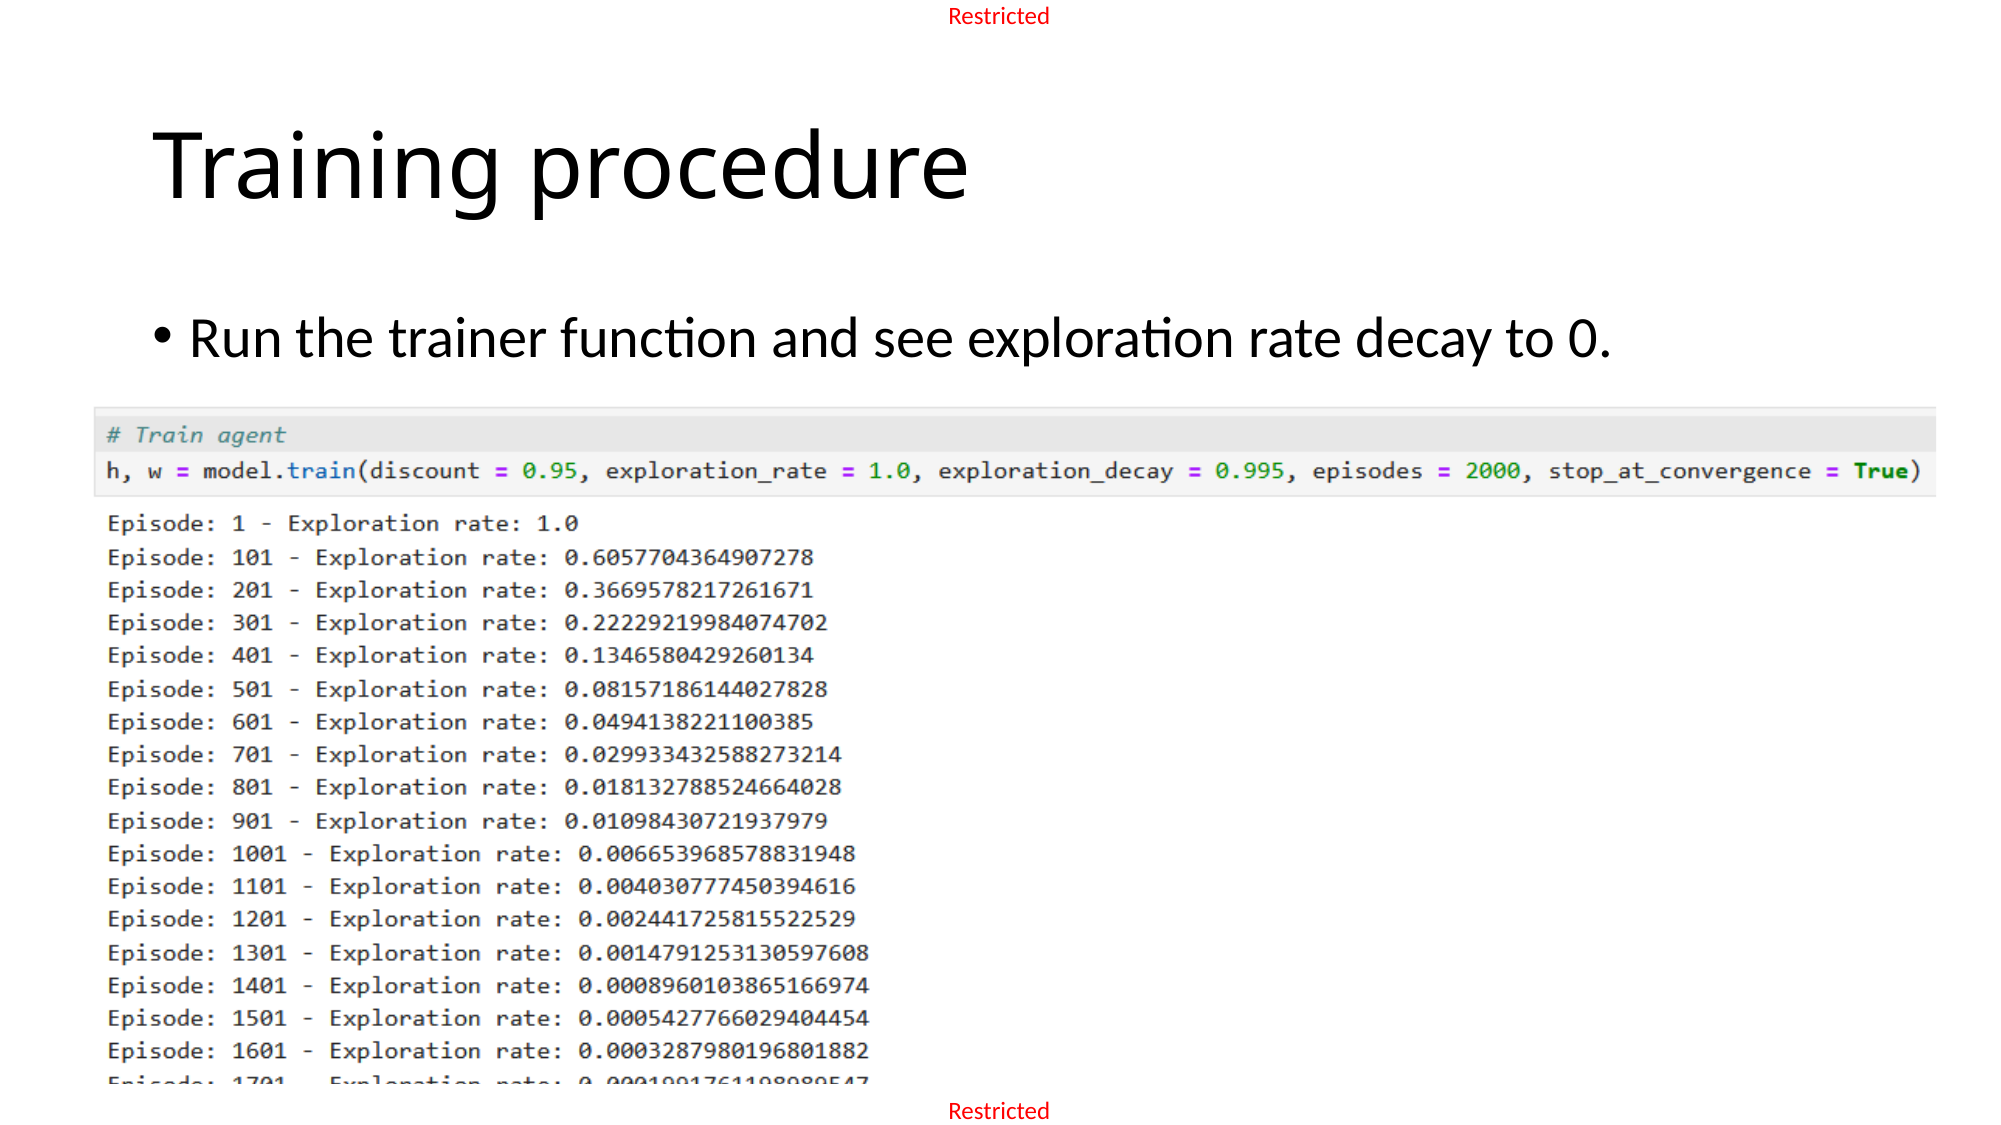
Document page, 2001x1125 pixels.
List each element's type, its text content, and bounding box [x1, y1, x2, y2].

picture [88, 404, 1937, 1084]
list Run the trainer function and see exploration rate decay to 0. [137, 299, 1887, 404]
title Training procedure [137, 59, 1863, 278]
